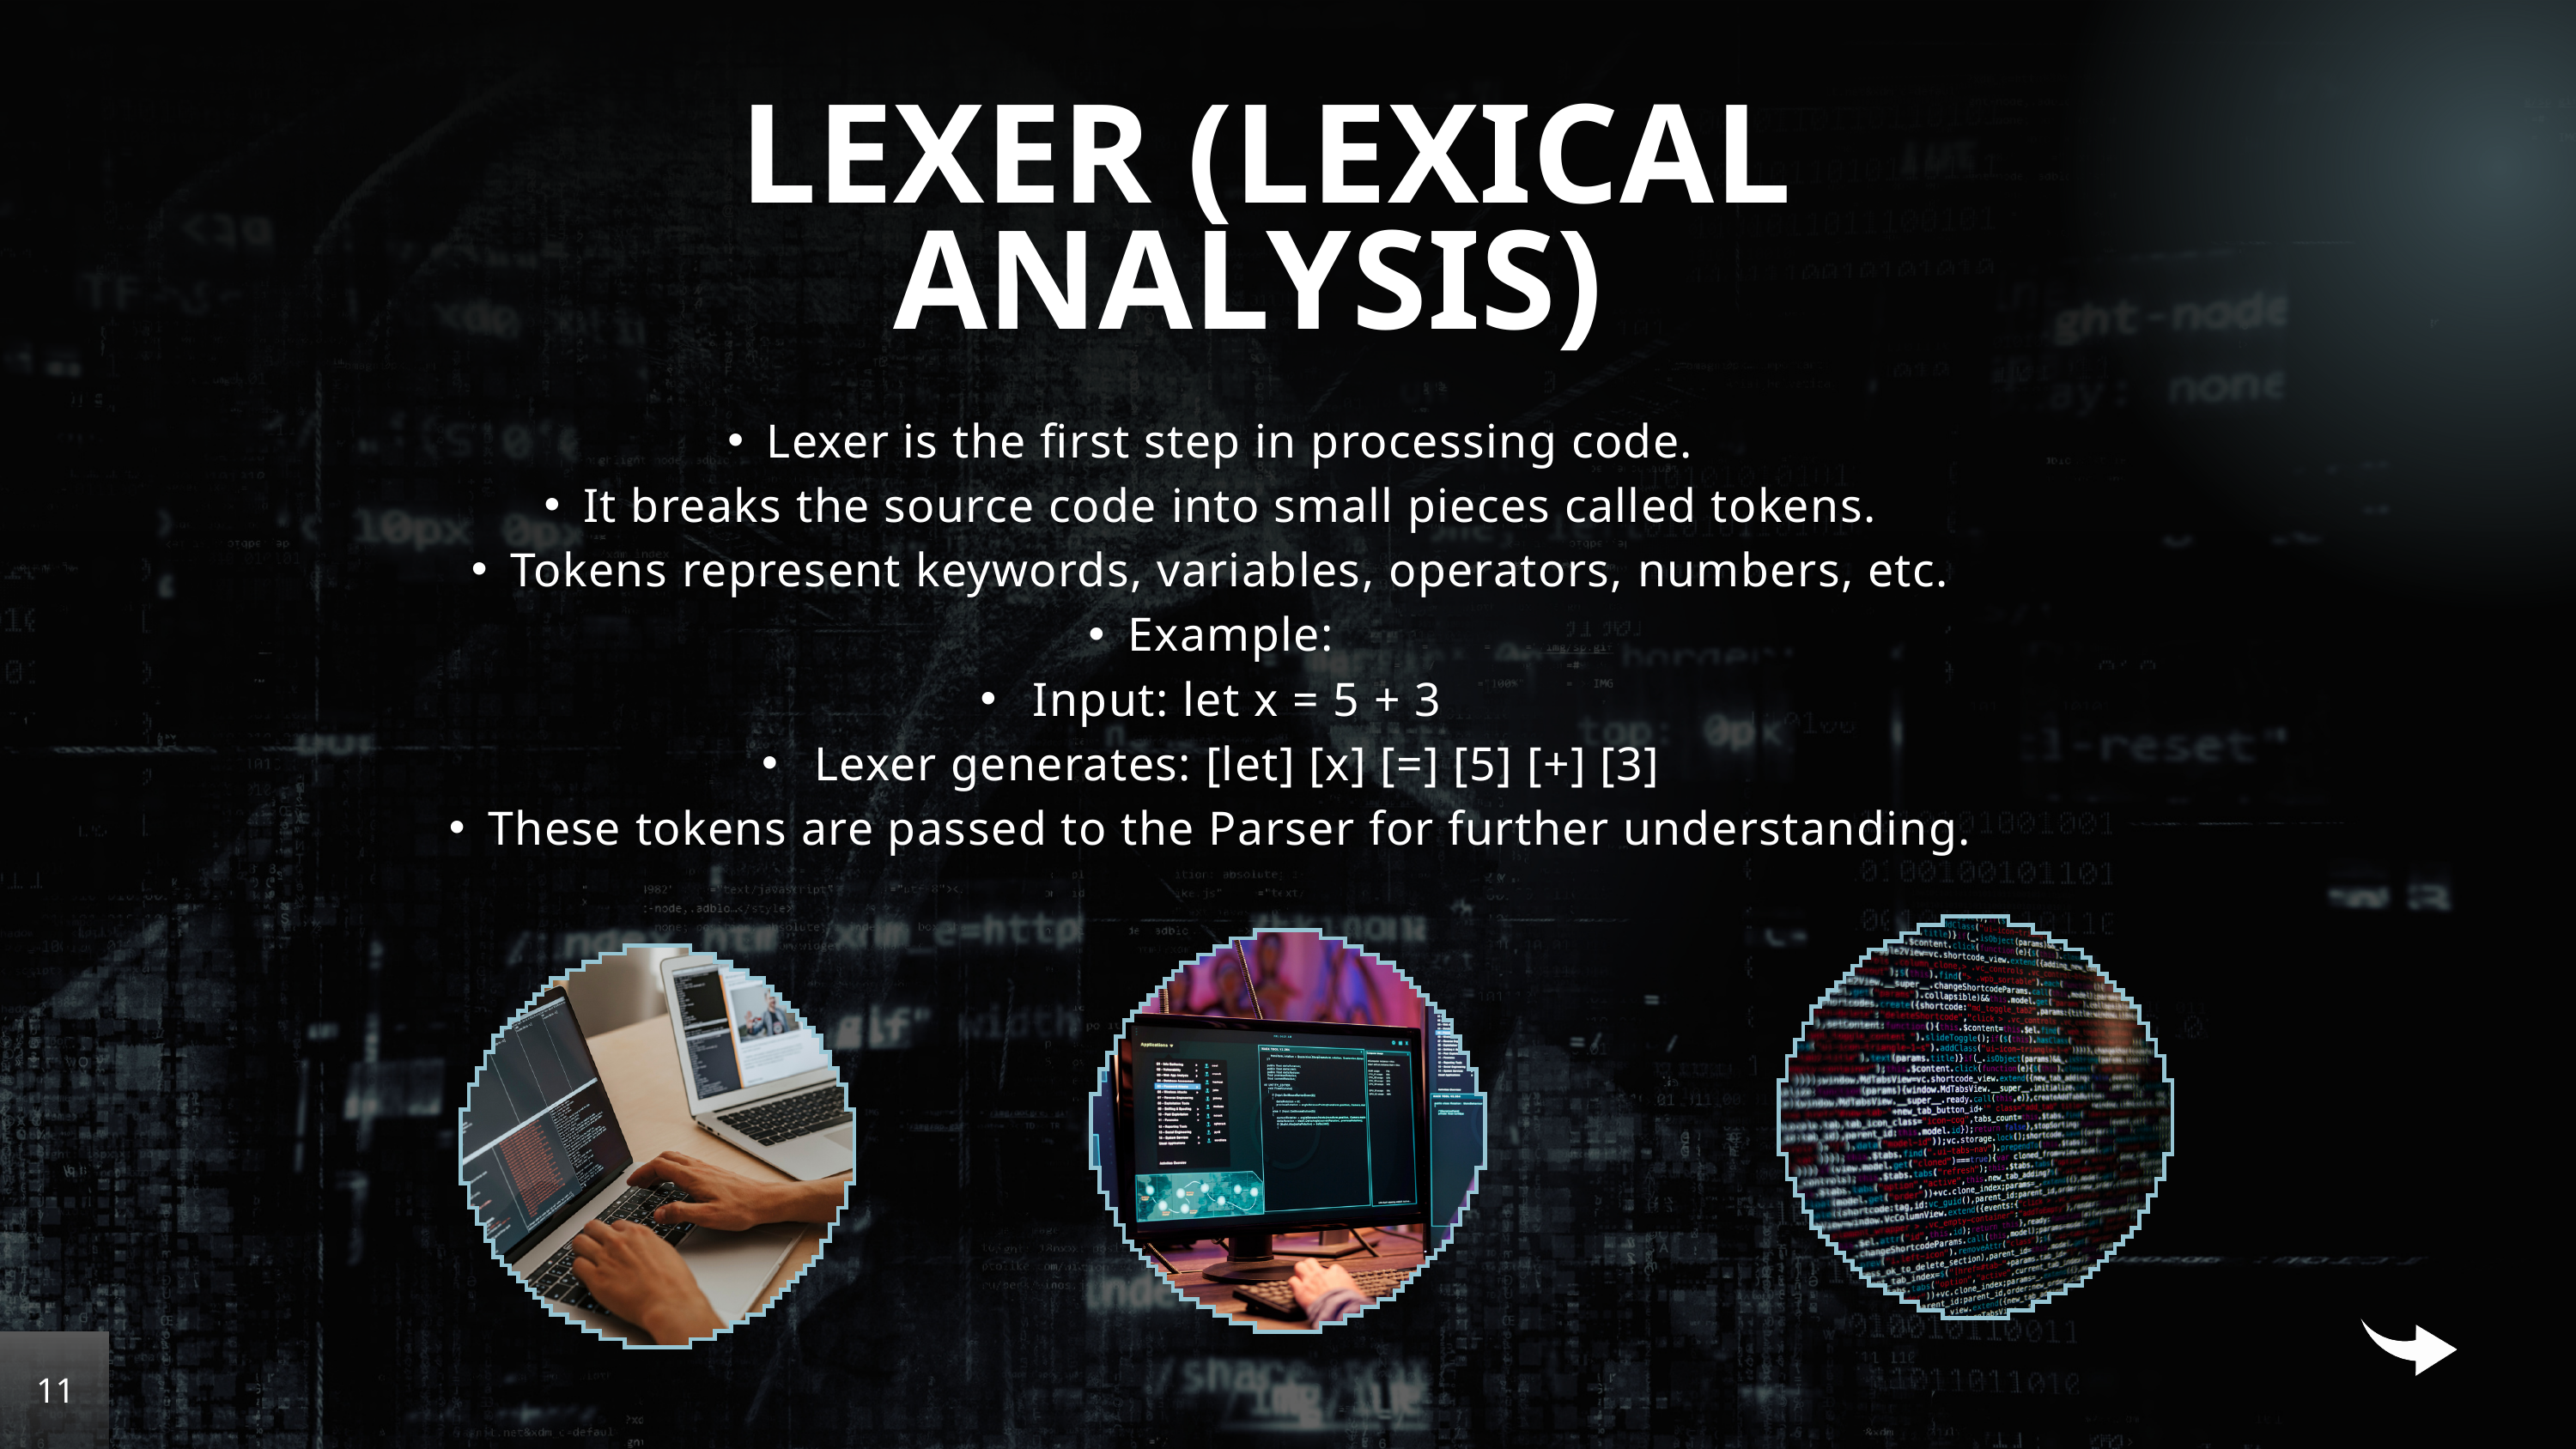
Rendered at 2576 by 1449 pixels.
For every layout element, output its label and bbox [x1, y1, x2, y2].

text_box [460, 945, 855, 1348]
text_box [1091, 930, 1485, 1332]
text_box [0, 0, 2576, 1063]
text_box [0, 1072, 2576, 1449]
text_box [1778, 916, 2173, 1319]
text_box [0, 1331, 109, 1449]
text_box [2360, 1318, 2458, 1377]
